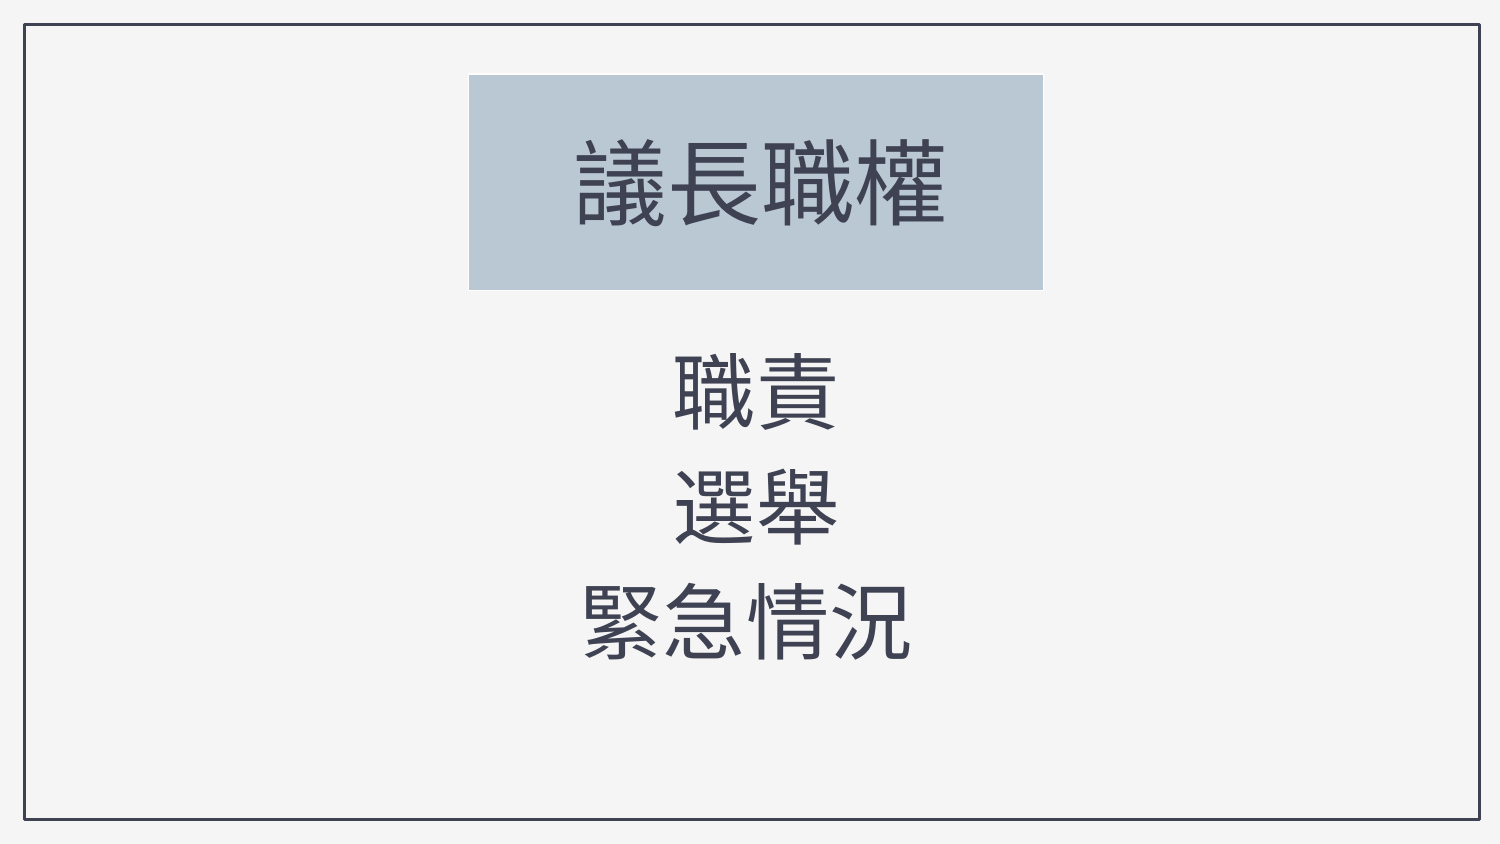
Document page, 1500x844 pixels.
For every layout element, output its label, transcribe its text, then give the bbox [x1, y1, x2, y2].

text_box [468, 73, 1044, 291]
text_box 職責 選舉 緊急情況 [564, 310, 948, 685]
text_box 議長職權 [558, 110, 967, 253]
